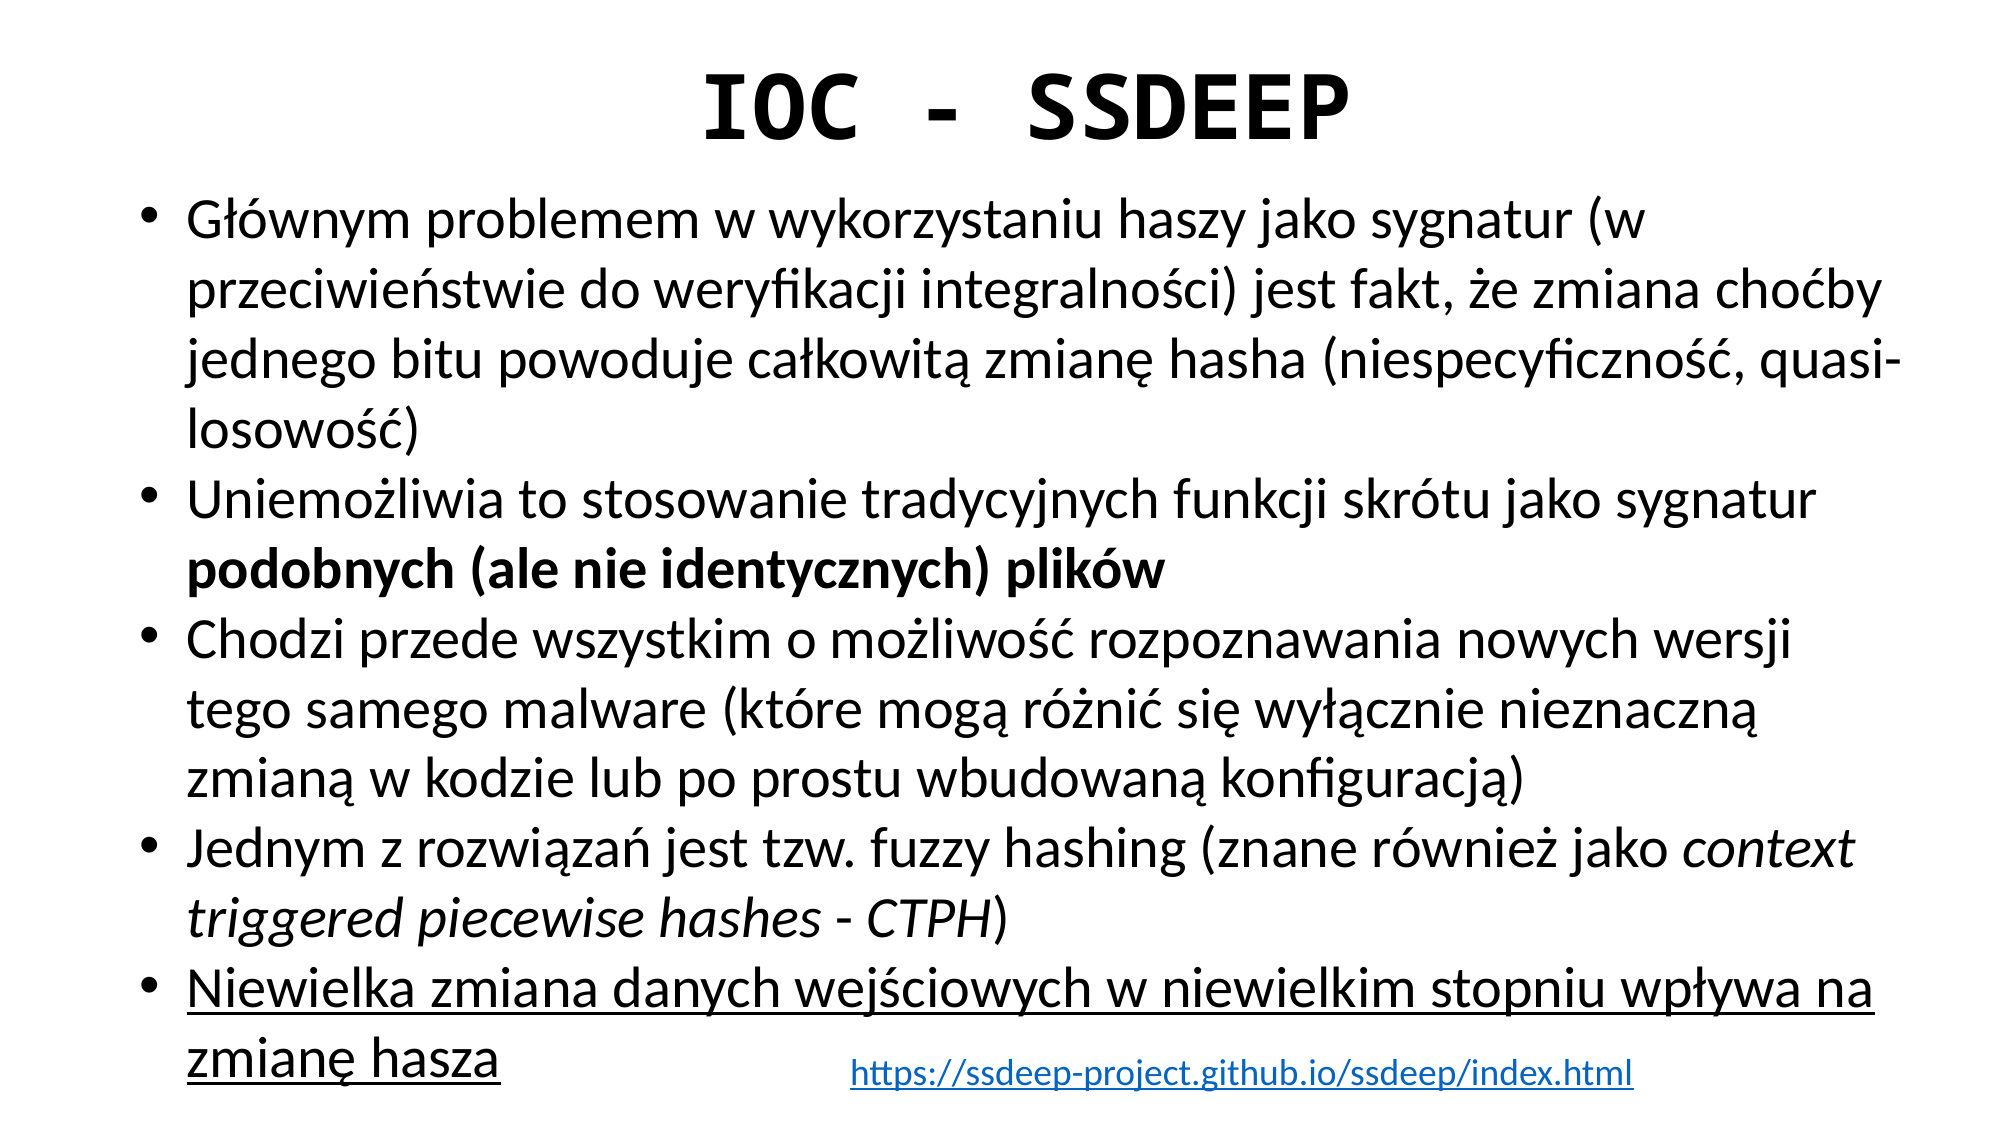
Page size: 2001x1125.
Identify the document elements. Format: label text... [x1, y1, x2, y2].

text_box Głównym problemem w wykorzystaniu haszy jako sygnatur (w przeciwieństwie do weryfikacji integralności) jest fakt, że zmiana choćby jednego bitu powoduje całkowitą zmianę hasha (niespecyficzność, quasi-losowość) Uniemożliwia to stosowanie tradycyjnych funkcji skrótu jako sygnatur podobnych (ale nie identycznych) plików Chodzi przede wszystkim o możliwość rozpoznawania nowych wersji tego samego malware (które mogą różnić się wyłącznie nieznaczną zmianą w kodzie lub po prostu wbudowaną konfiguracją) Jednym z rozwiązań jest tzw. fuzzy hashing (znane również jako context triggered piecewise hashes - CTPH) Niewielka zmiana danych wejściowych w niewielkim stopniu wpływa na zmianę hasza [124, 172, 1925, 1097]
title IOC - SSDEEP [125, 18, 1925, 172]
text_box https://ssdeep-project.github.io/ssdeep/index.html [835, 1040, 1965, 1100]
